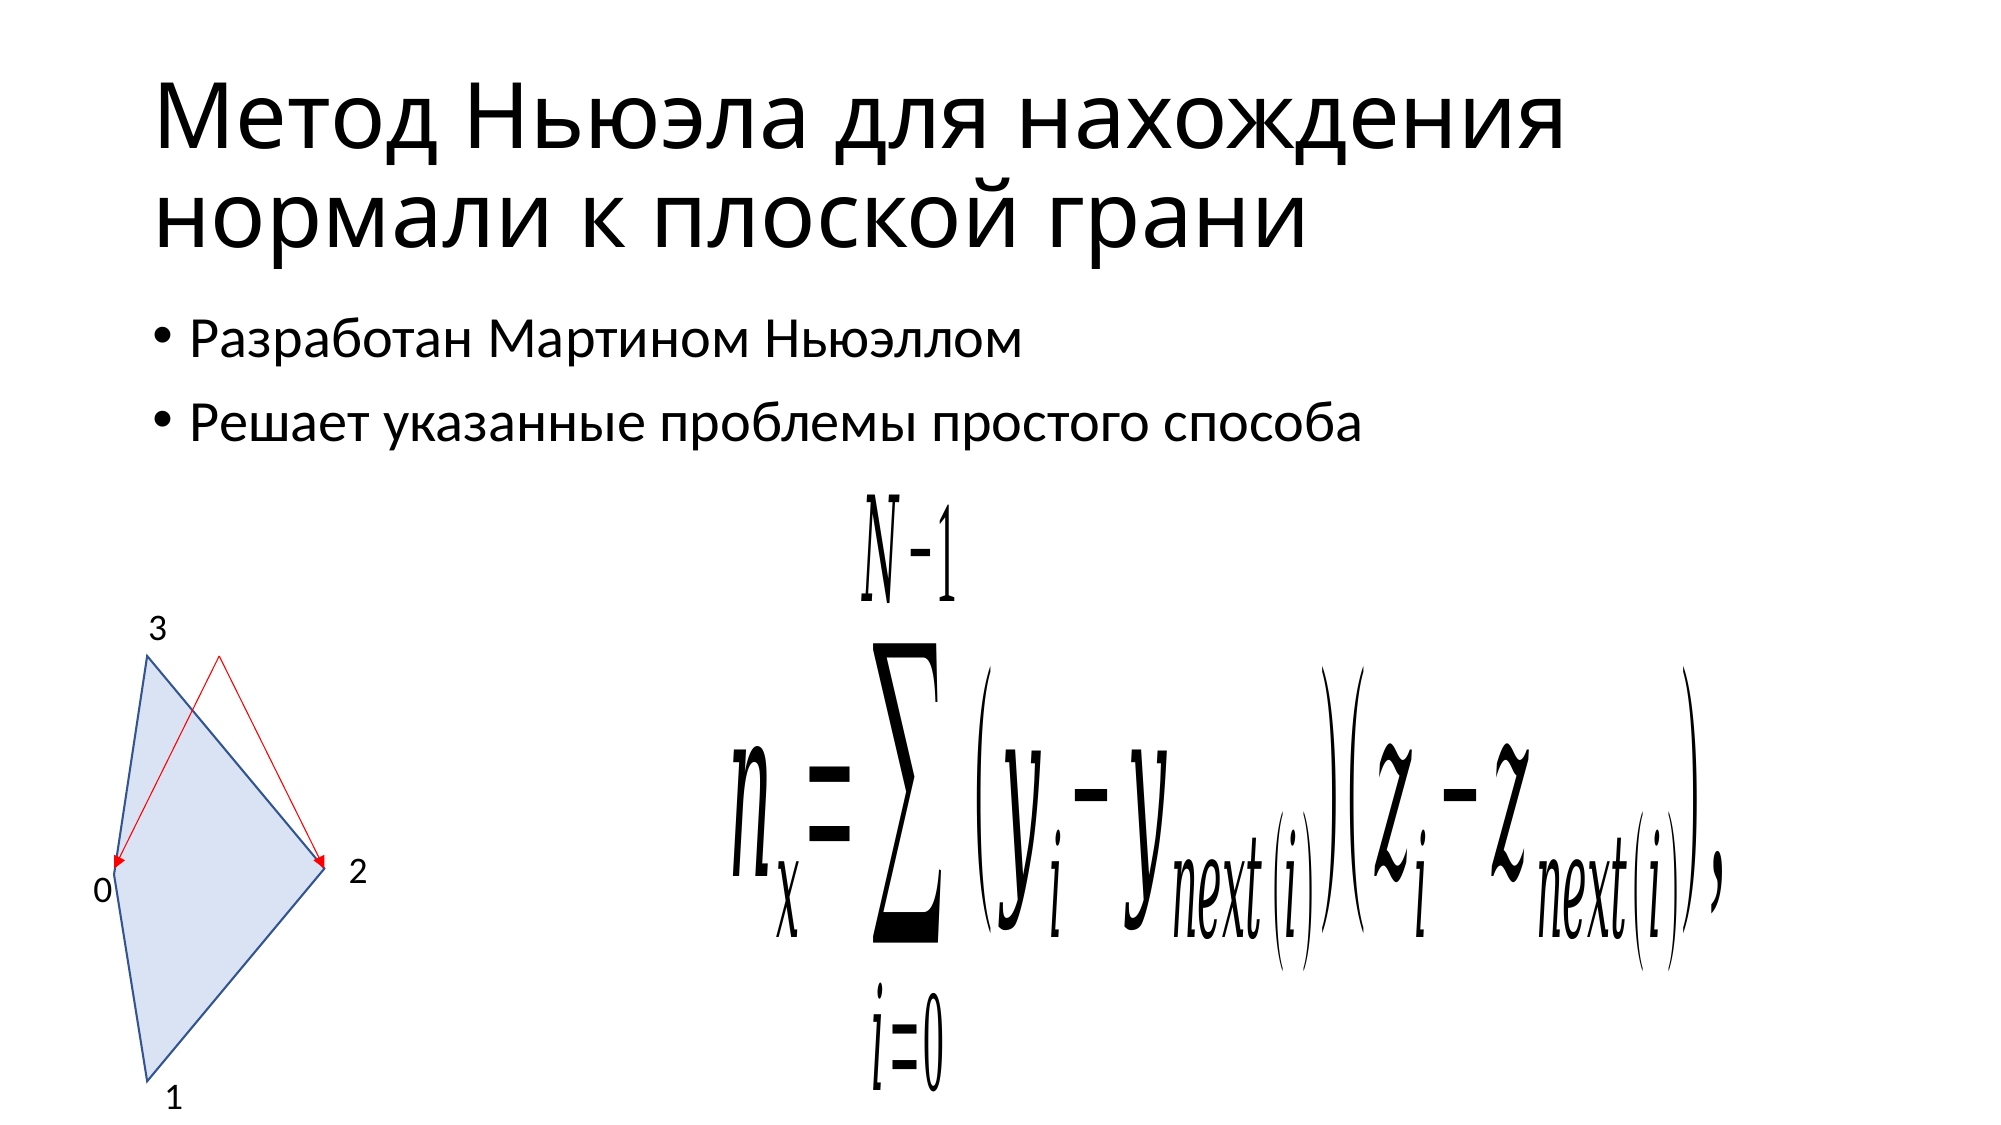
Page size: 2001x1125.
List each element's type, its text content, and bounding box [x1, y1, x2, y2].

text_box 1 [149, 1064, 183, 1124]
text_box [114, 874, 148, 1082]
title Метод Ньюэла для нахождения нормали к плоской грани [137, 59, 1863, 278]
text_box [114, 655, 148, 874]
list Разработан Мартином Ньюэллом Решает указанные проблемы простого способа [137, 299, 1863, 1014]
text_box [148, 656, 192, 796]
text_box [146, 710, 326, 1084]
text_box 0 [78, 857, 112, 918]
text_box 3 [133, 595, 167, 656]
text_box 2 [333, 838, 367, 898]
